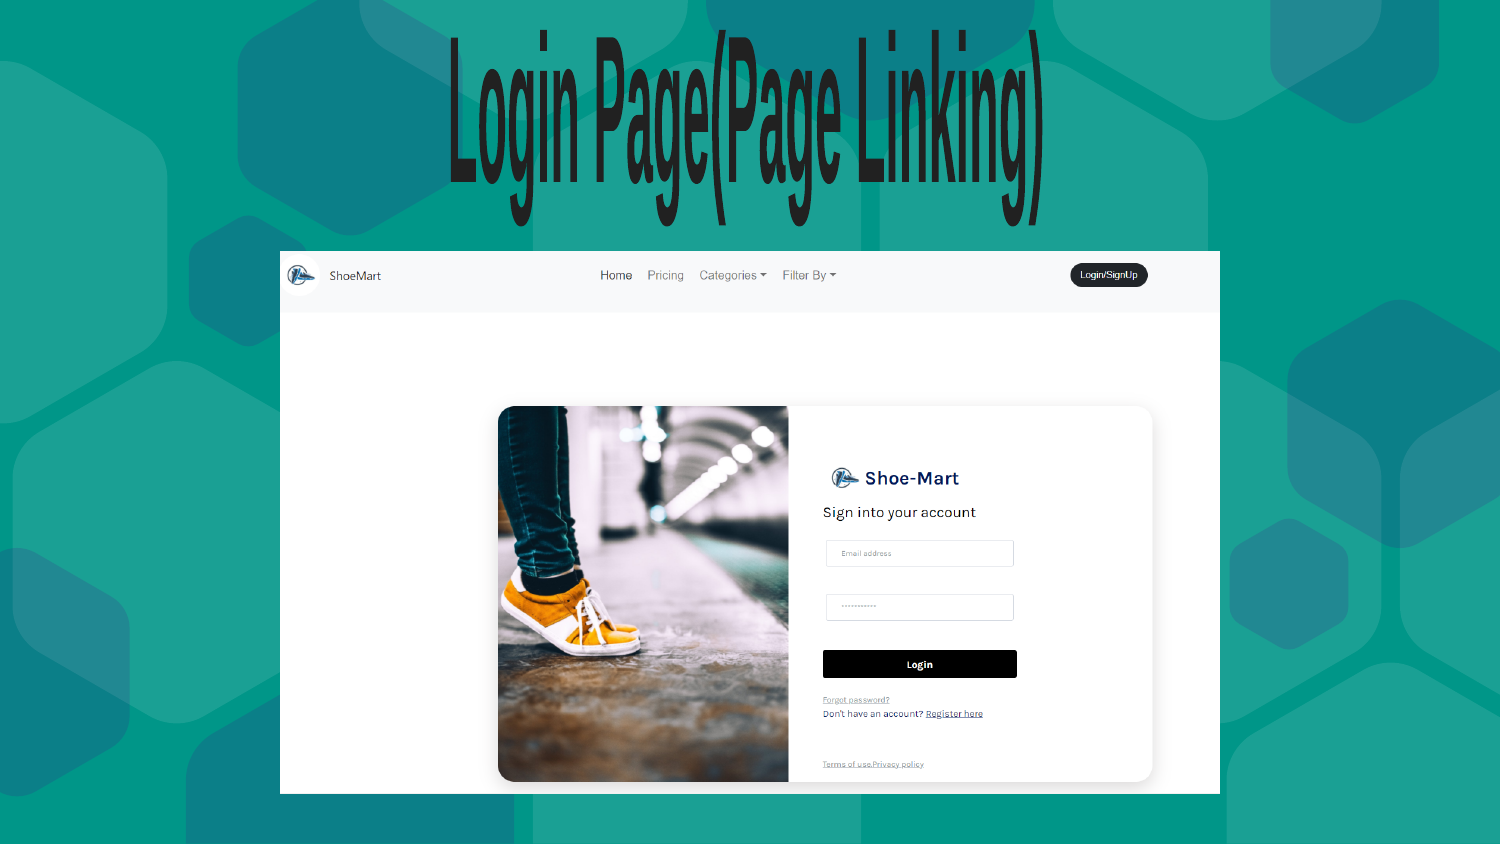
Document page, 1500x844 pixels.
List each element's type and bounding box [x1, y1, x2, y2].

text_box [405, 29, 931, 124]
text_box [932, 29, 1095, 124]
picture [279, 251, 1220, 794]
